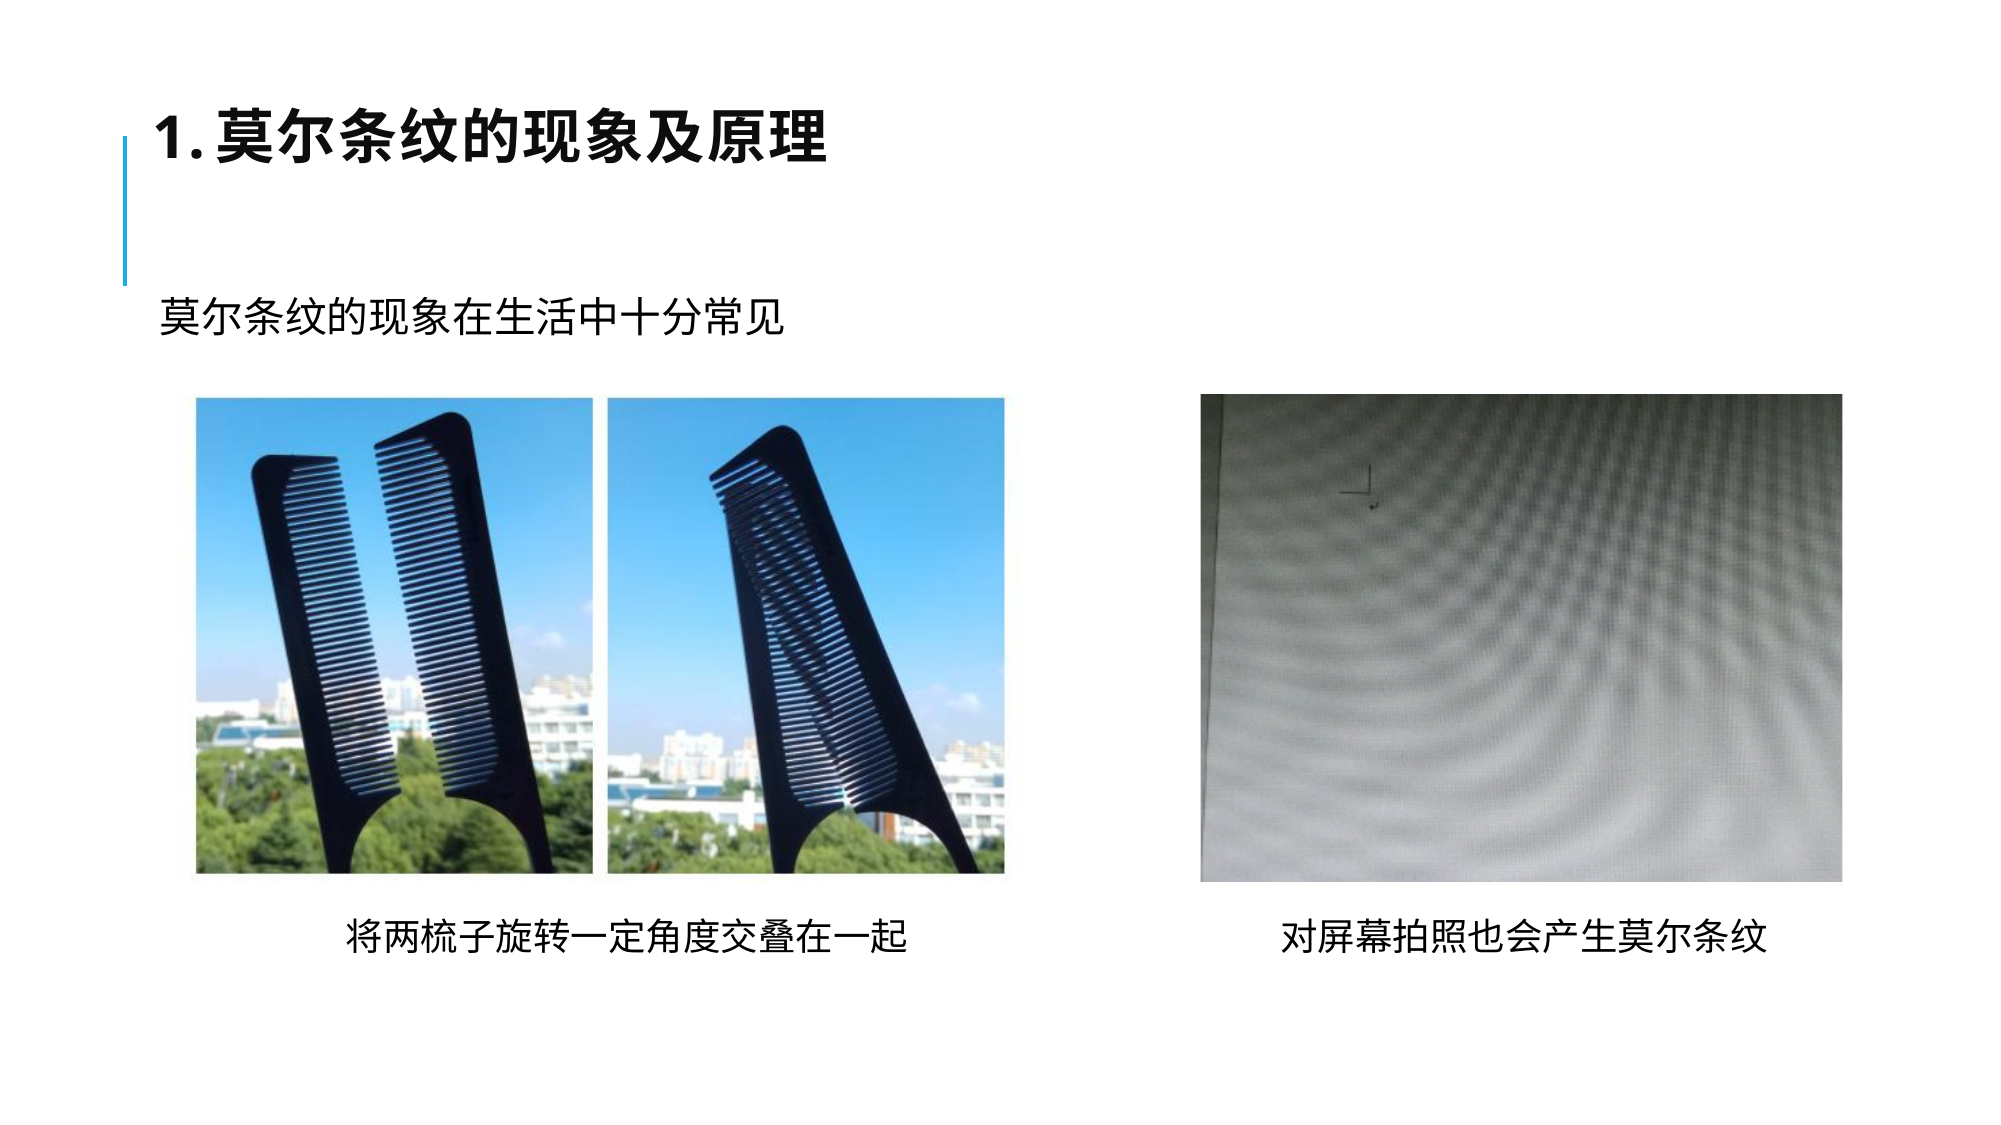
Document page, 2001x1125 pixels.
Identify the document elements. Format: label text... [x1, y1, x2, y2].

text_box 将两梳子旋转一定角度交叠在一起 [331, 906, 1052, 966]
title 1.莫尔条纹的现象及原理 [137, 47, 1863, 249]
picture [1200, 393, 1843, 882]
picture [157, 393, 1052, 882]
list 莫尔条纹的现象在生活中十分常见 [137, 289, 817, 355]
text_box 对屏幕拍照也会产生莫尔条纹 [1265, 906, 1863, 966]
